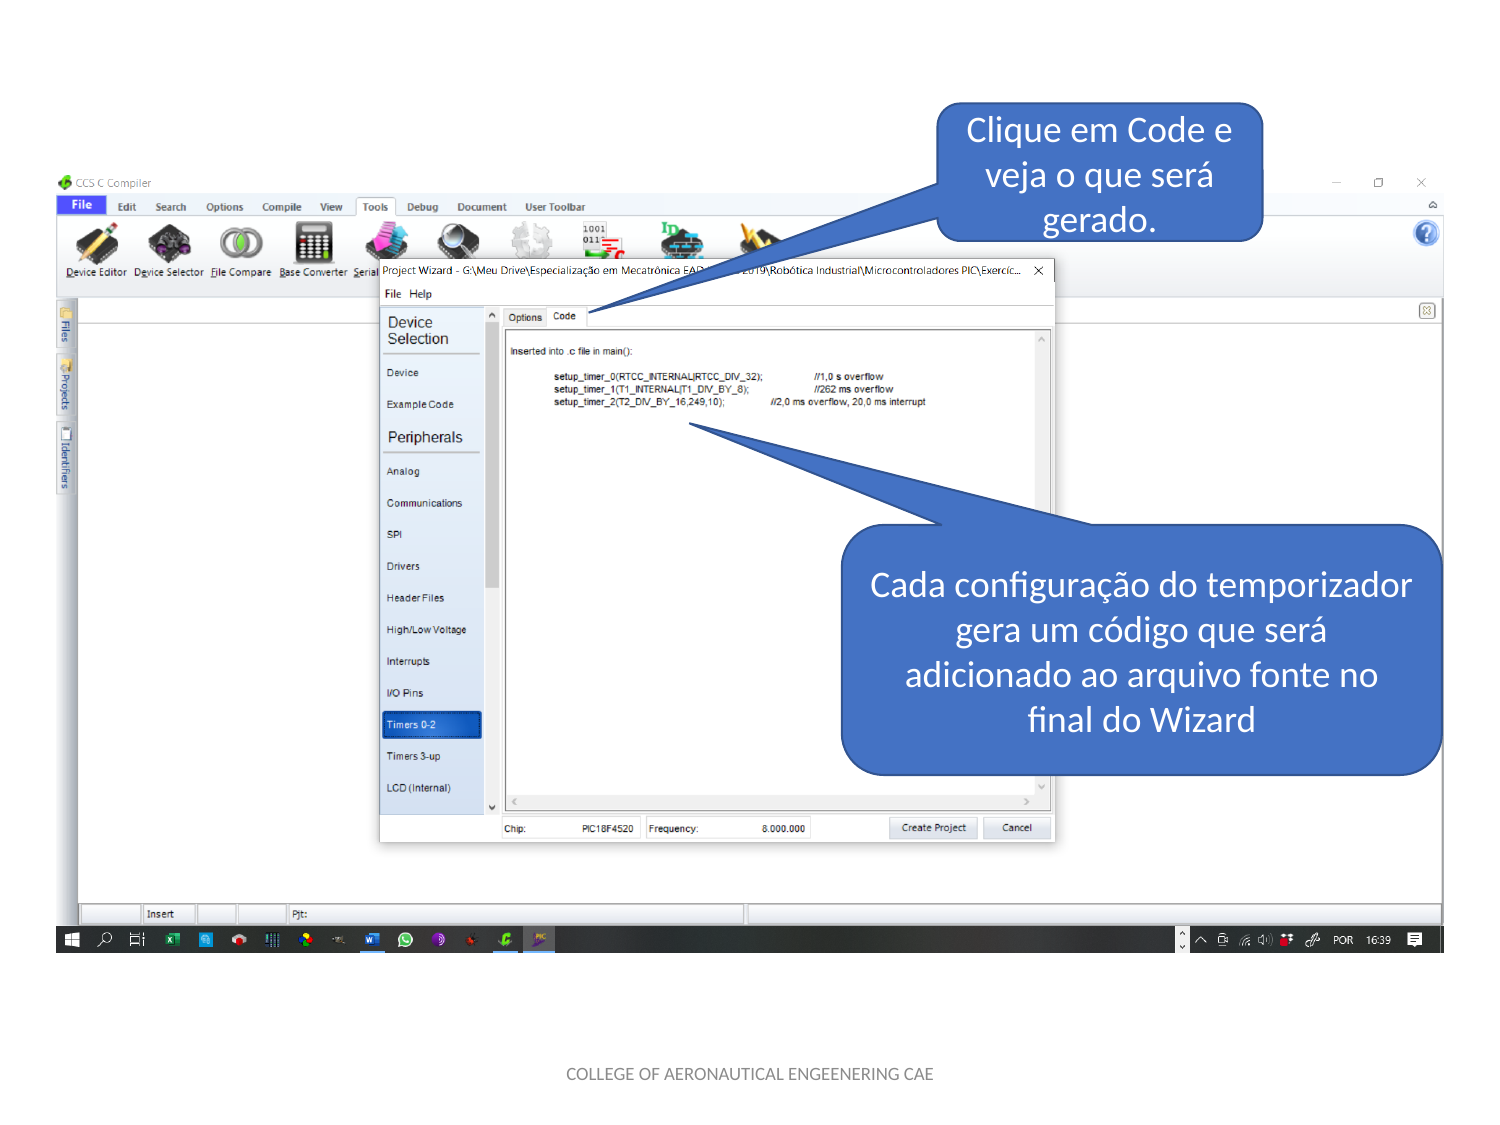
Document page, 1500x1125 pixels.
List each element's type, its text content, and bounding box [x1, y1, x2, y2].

footer COLLEGE OF AERONAUTICAL ENGEENERING CAE [496, 1042, 1004, 1103]
picture [56, 172, 1444, 953]
text_box Clique em Code e veja o que será gerado. [936, 102, 1264, 172]
